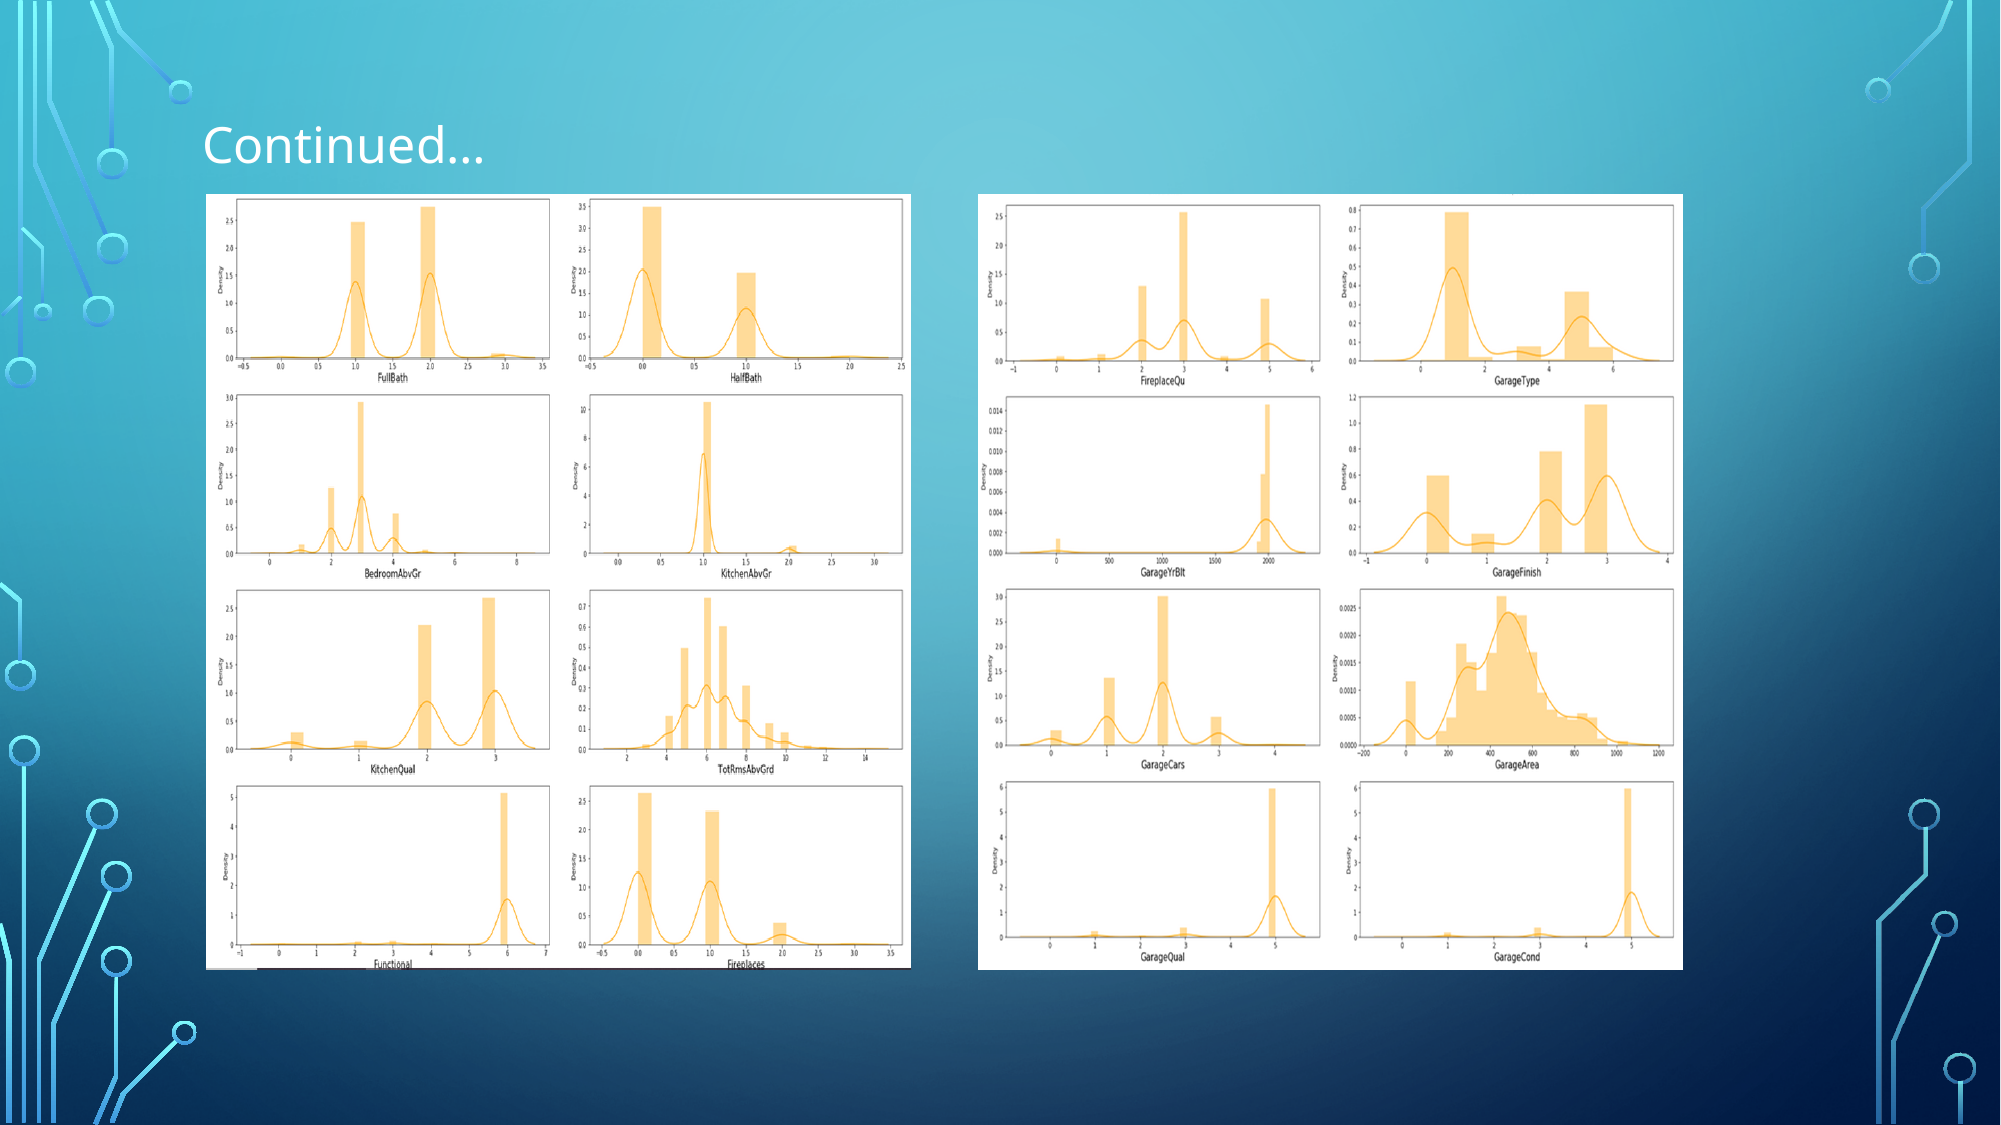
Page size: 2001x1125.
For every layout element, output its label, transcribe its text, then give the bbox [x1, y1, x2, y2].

picture [206, 194, 912, 970]
list Continued… [187, 93, 1813, 1002]
picture [978, 194, 1683, 970]
